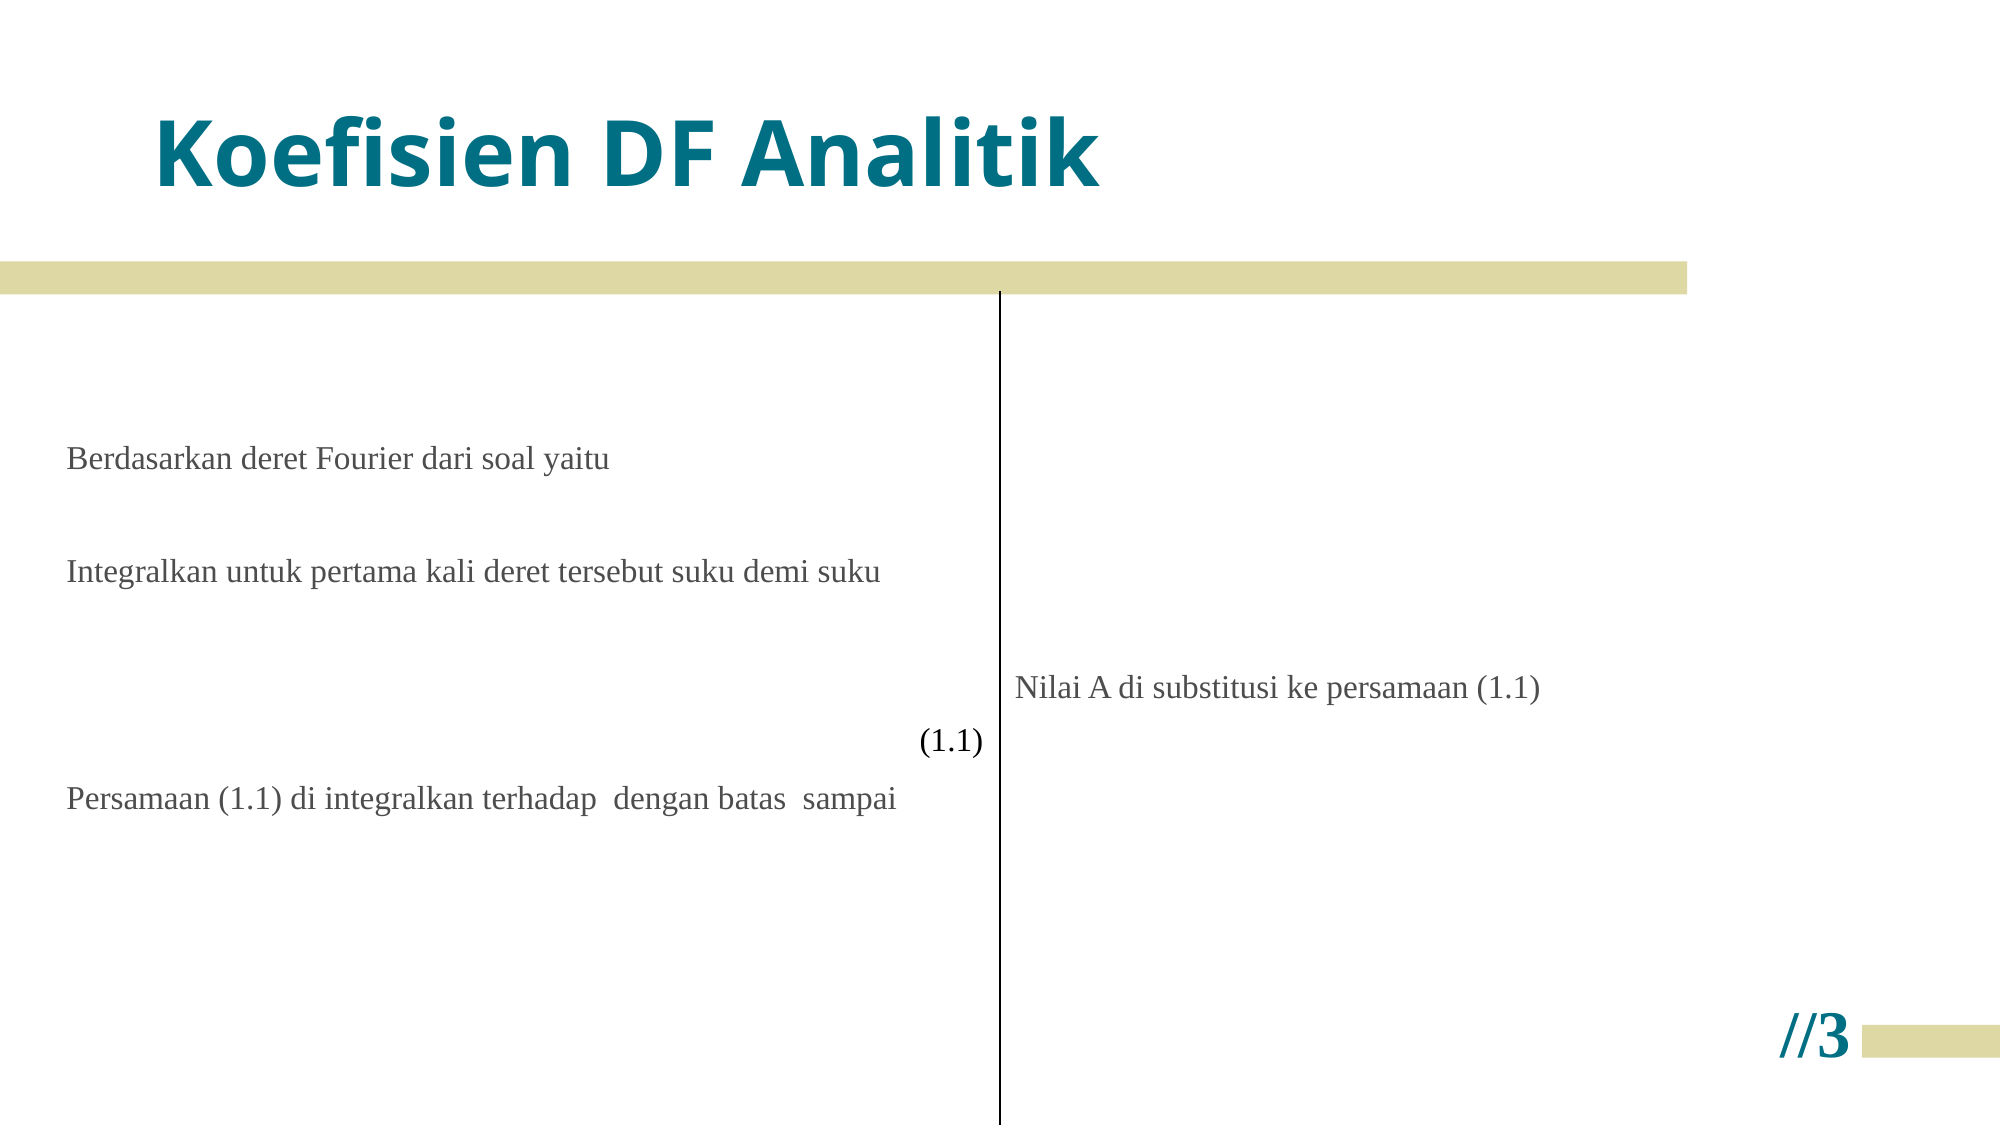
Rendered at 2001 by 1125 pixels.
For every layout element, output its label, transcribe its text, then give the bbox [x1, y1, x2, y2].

title Koefisien DF Analitik [137, 59, 1863, 255]
slide_number //3 [1770, 991, 1862, 1069]
text_box (1.1) [904, 708, 999, 764]
